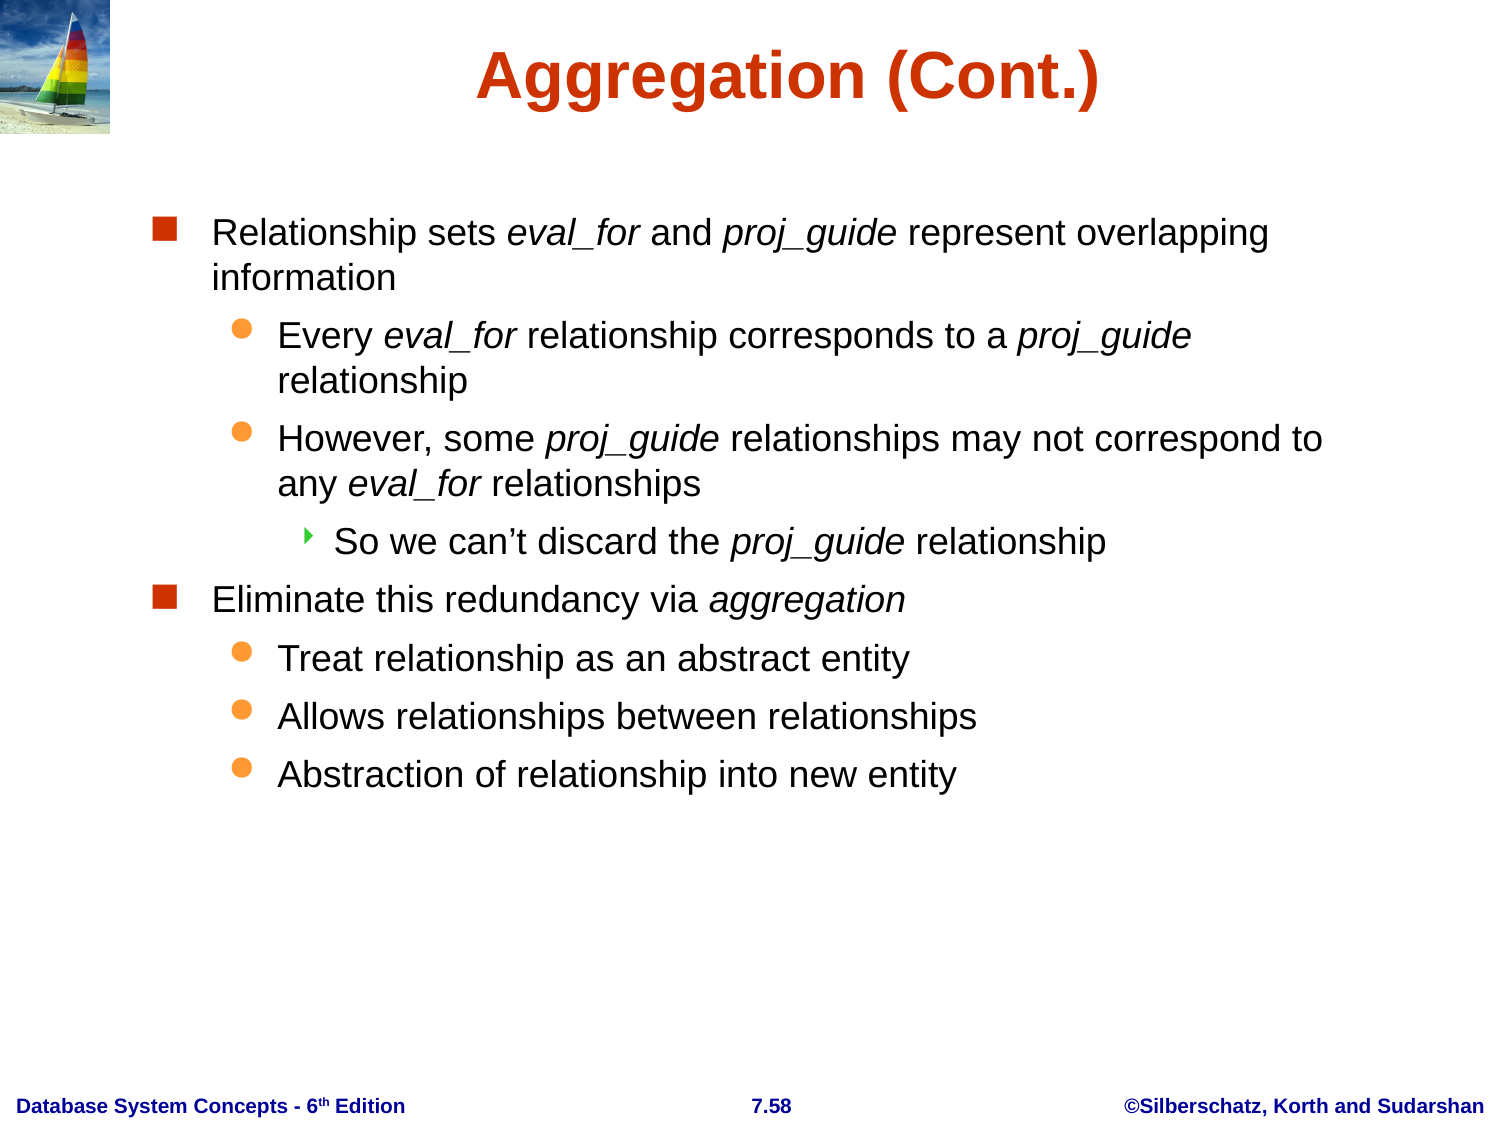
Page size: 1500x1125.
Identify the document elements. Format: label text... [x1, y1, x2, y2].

list Relationship sets eval_for and proj_guide represent overlapping information Every eval_for relationship corresponds to a proj_guide relationship However, some proj_guide relationships may not correspond to any eval_for relationships So we can’t discard the proj_guide relationship Eliminate this redundancy via aggregation Treat relationship as an abstract entity Allows relationships between relationships Abstraction of relationship into new entity [140, 200, 1371, 1059]
picture [0, 0, 110, 134]
title Aggregation (Cont.) [125, 18, 1452, 120]
